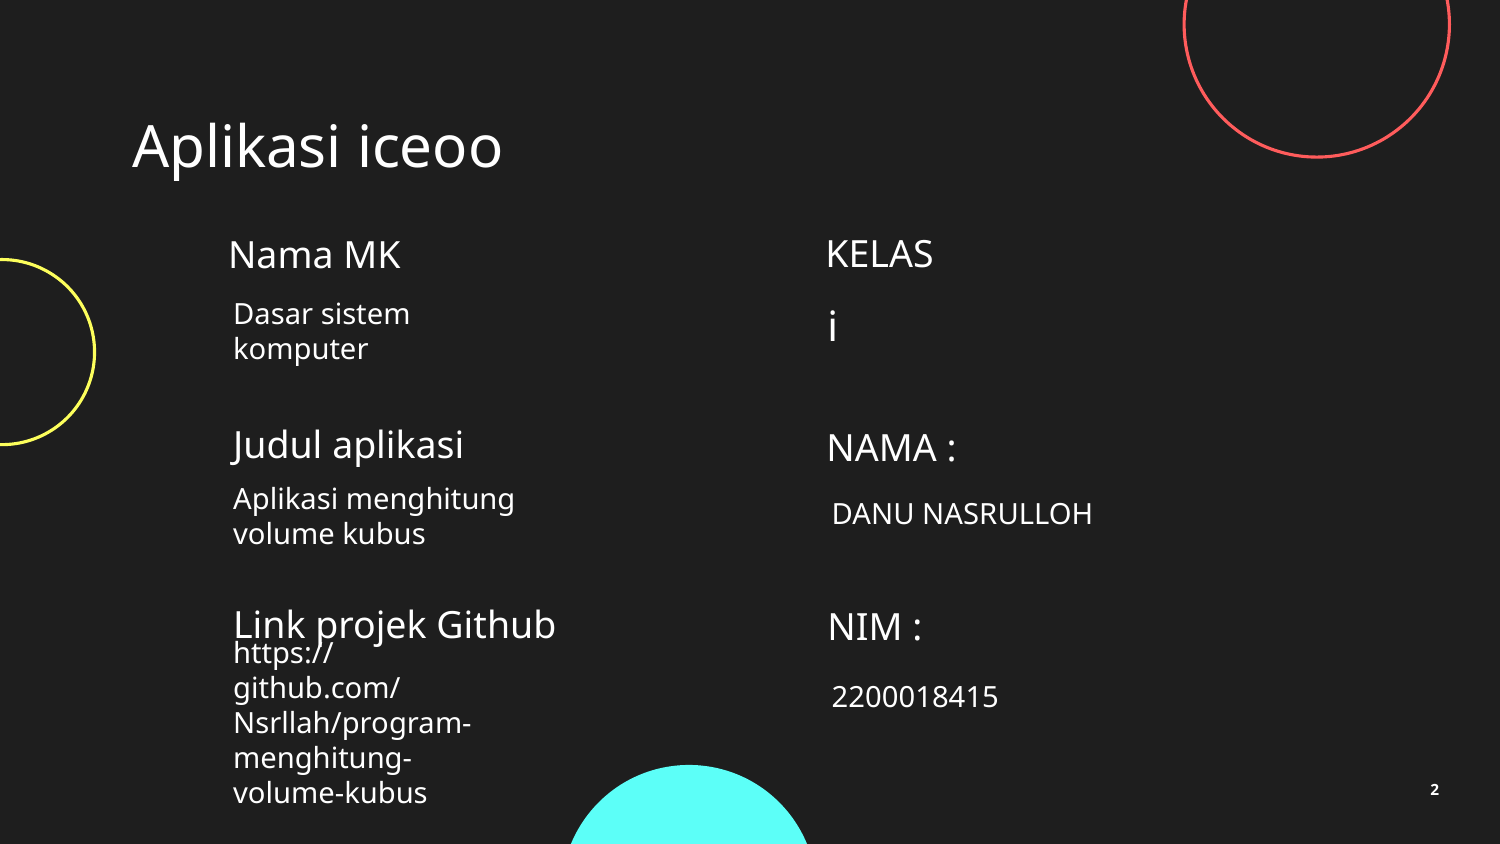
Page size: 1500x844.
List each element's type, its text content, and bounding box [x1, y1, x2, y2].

subtitle https://github.com/Nsrllah/program-menghitung-volume-kubus [218, 683, 531, 760]
subtitle i [812, 286, 1126, 364]
title Aplikasi iceoo [117, 106, 1383, 183]
text_box [1184, 0, 1450, 158]
subtitle Dasar sistem komputer [218, 292, 531, 369]
subtitle 2200018415 [816, 657, 1130, 735]
subtitle Aplikasi menghitung volume kubus [218, 477, 531, 554]
title NIM : [812, 593, 1126, 657]
subtitle DANU NASRULLOH [816, 475, 1130, 552]
title Link projek Github [218, 581, 624, 666]
title KELAS [810, 221, 1124, 285]
title NAMA : [811, 415, 1125, 479]
title Nama MK [213, 221, 527, 285]
title Judul aplikasi [218, 412, 531, 476]
slide_number 2 [1389, 764, 1480, 816]
